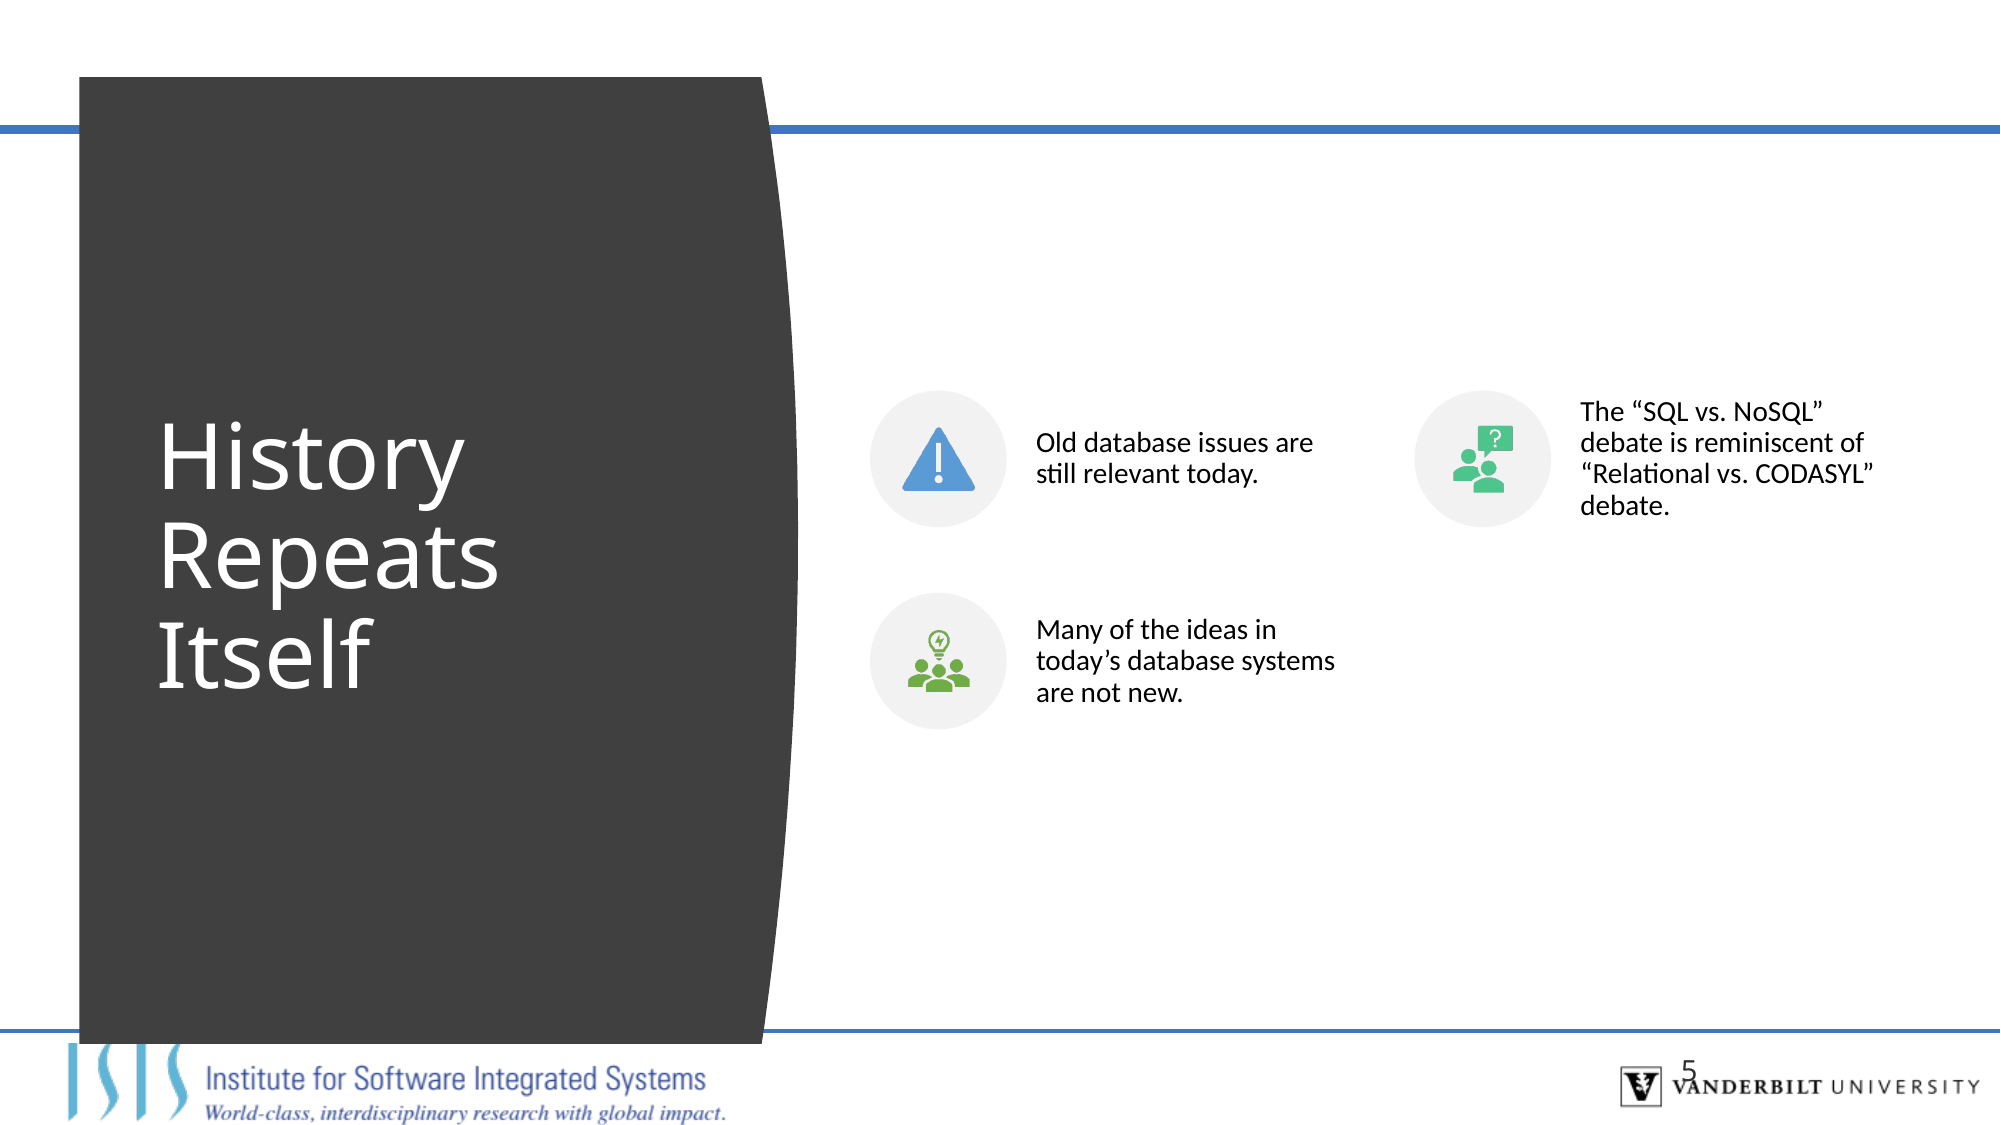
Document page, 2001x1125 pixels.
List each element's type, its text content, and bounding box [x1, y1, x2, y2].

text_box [852, 77, 1921, 1043]
title History Repeats Itself [141, 166, 702, 953]
text_box 5 [1362, 1043, 1713, 1103]
text_box [78, 76, 800, 1045]
